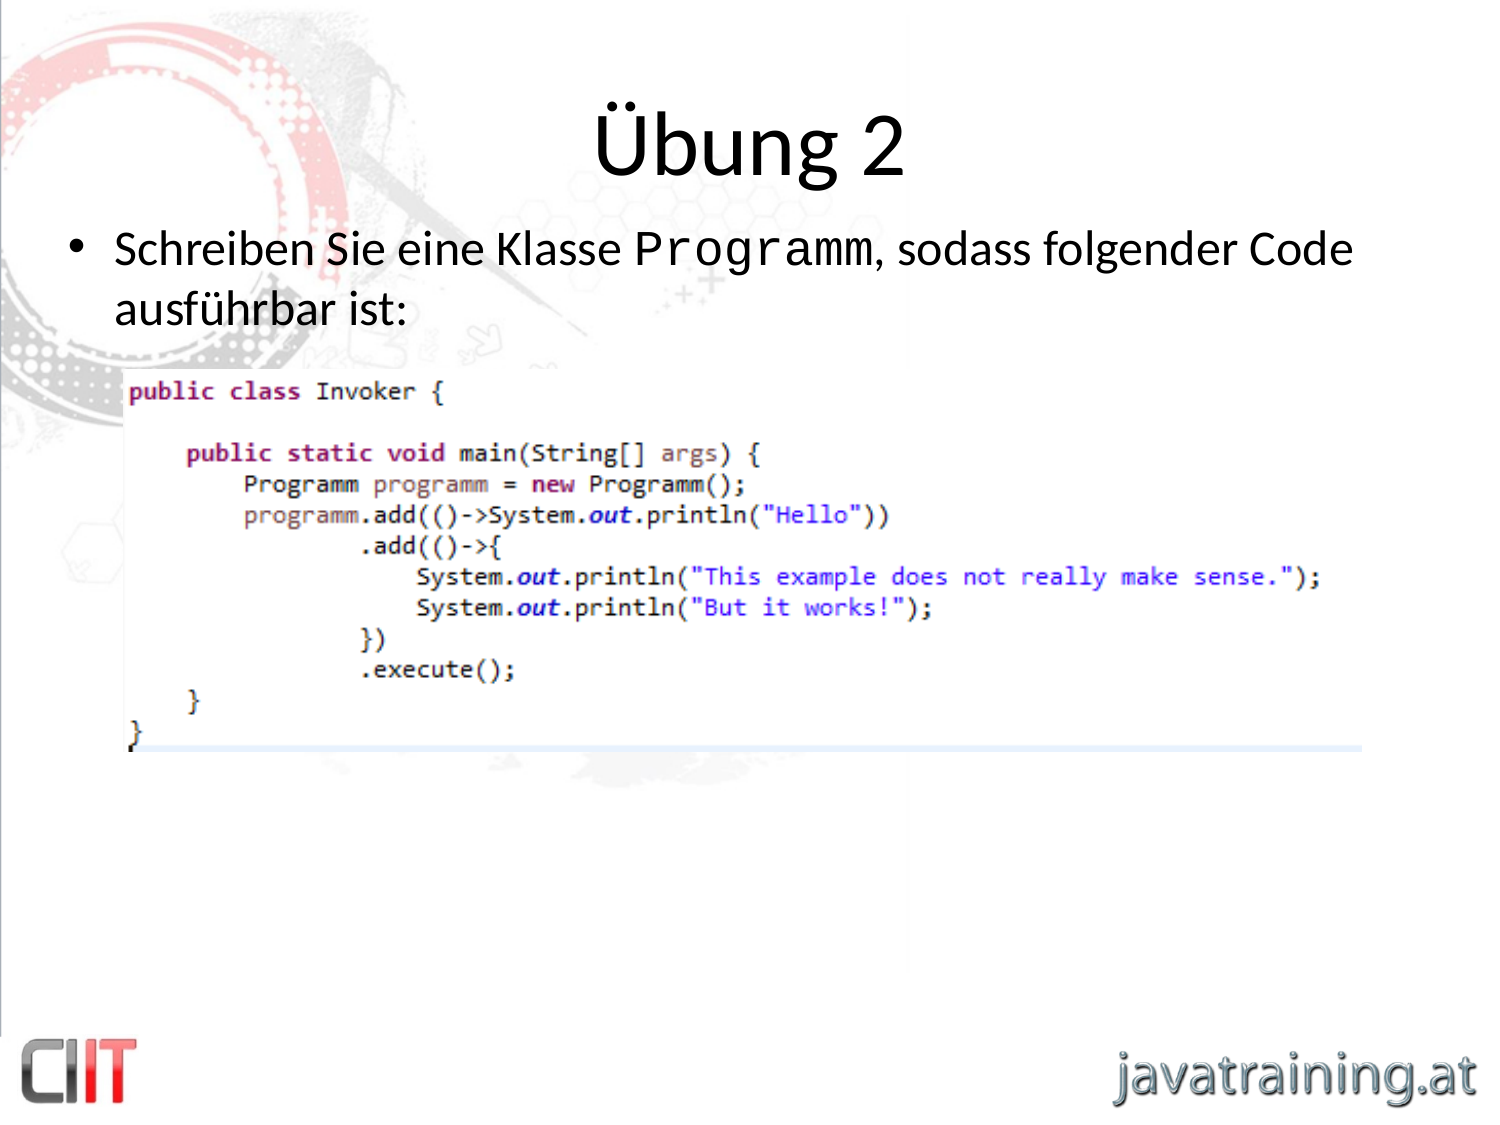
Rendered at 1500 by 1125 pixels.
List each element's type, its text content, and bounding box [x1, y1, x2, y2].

text_box Schreiben Sie eine Klasse Programm, sodass folgender Code ausführbar ist: [53, 208, 1436, 523]
picture [0, 0, 1500, 1125]
title Übung 2 [75, 45, 1425, 208]
